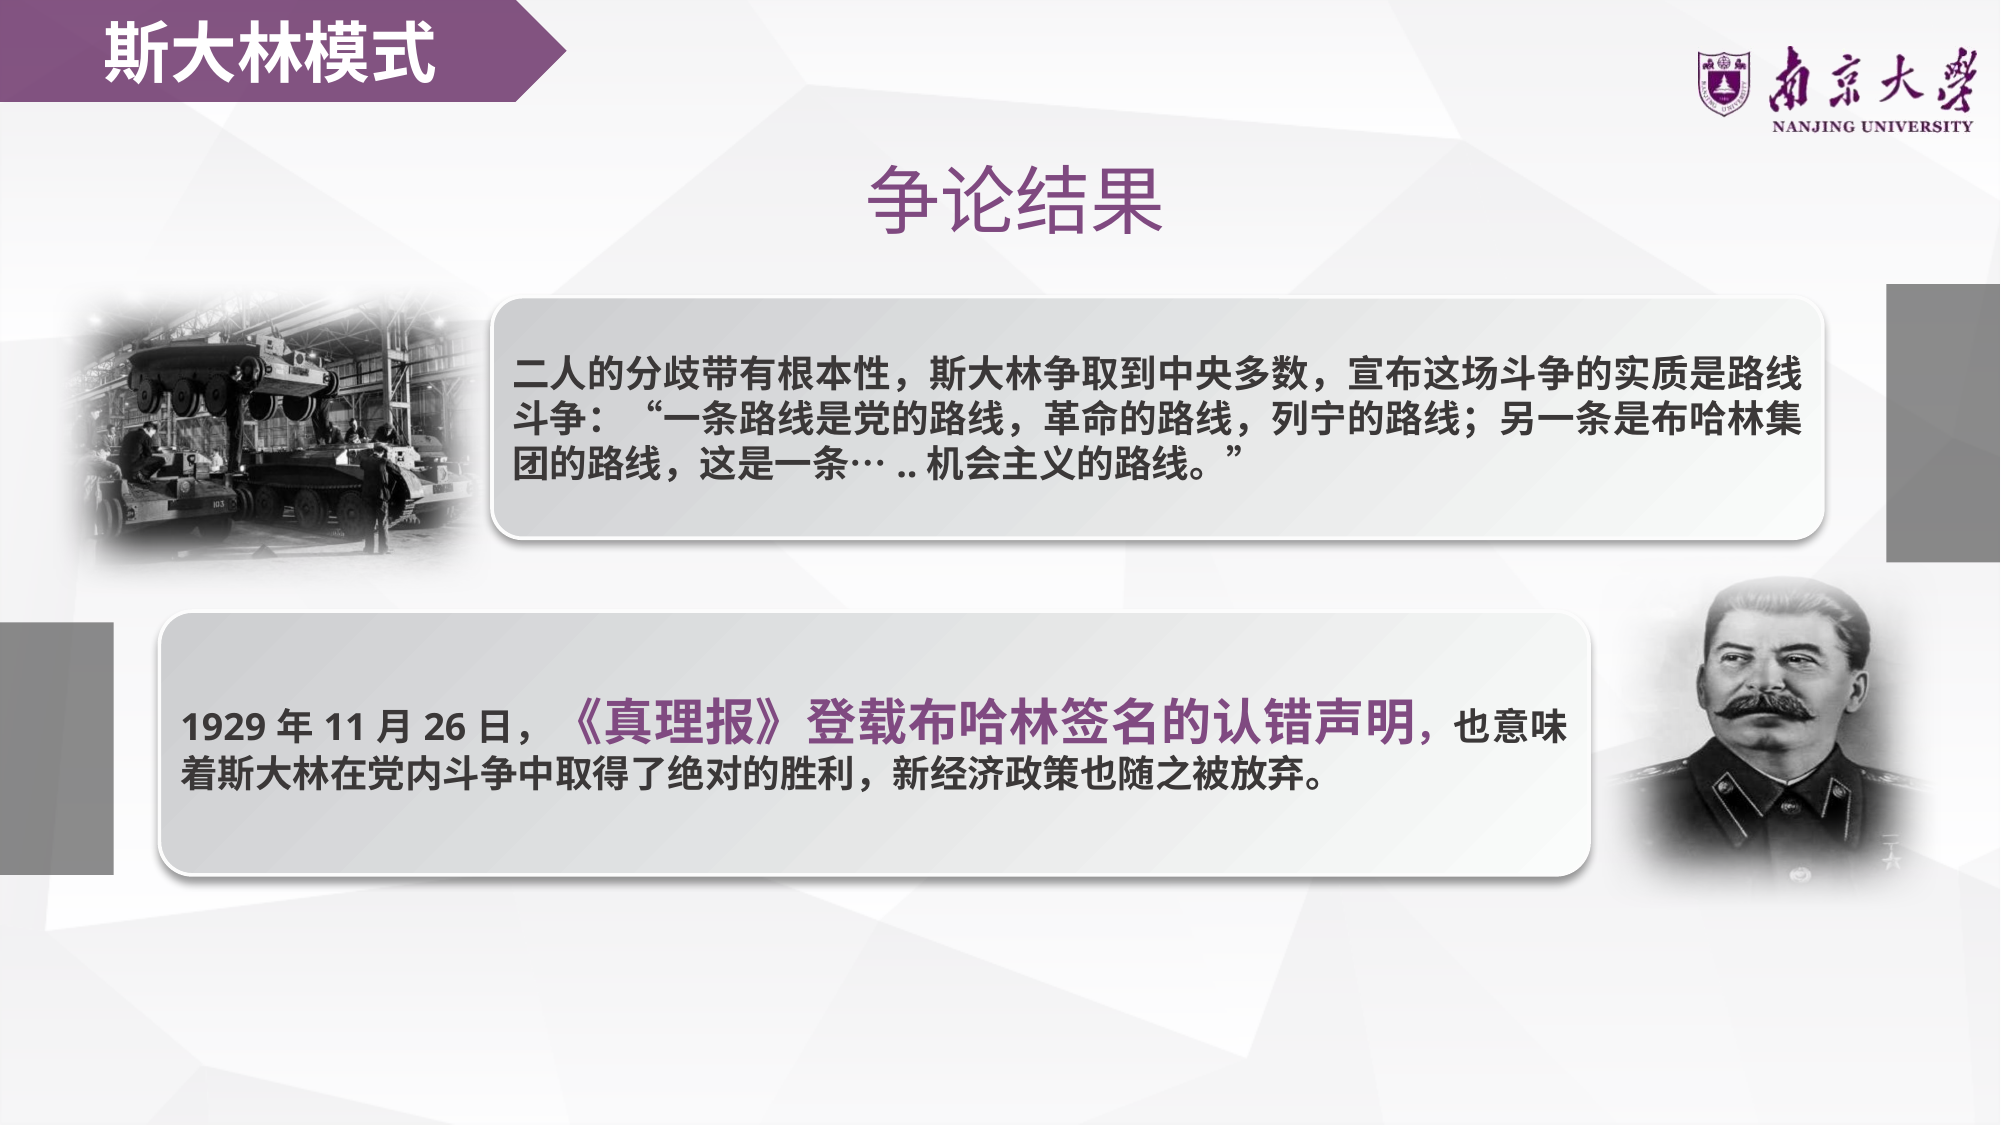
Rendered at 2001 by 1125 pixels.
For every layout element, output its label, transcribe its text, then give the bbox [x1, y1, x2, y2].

text_box 二人的分歧带有根本性，斯大林争取到中央多数，宣布这场斗争的实质是路线斗争：“一条路线是党的路线，革命的路线，列宁的路线；另一条是布哈林集团的路线，这是一条…..机会主义的路线。” [493, 295, 1824, 540]
text_box [1886, 284, 2000, 563]
text_box 争论结果 [850, 146, 1181, 251]
text_box 斯大林模式 [0, 0, 569, 103]
text_box 1929年11月26日，《真理报》登载布哈林签名的认错声明，也意味着斯大林在党内斗争中取得了绝对的胜利，新经济政策也随之被放弃。 [158, 610, 1591, 876]
text_box [0, 622, 114, 875]
picture [0, 0, 2001, 1125]
